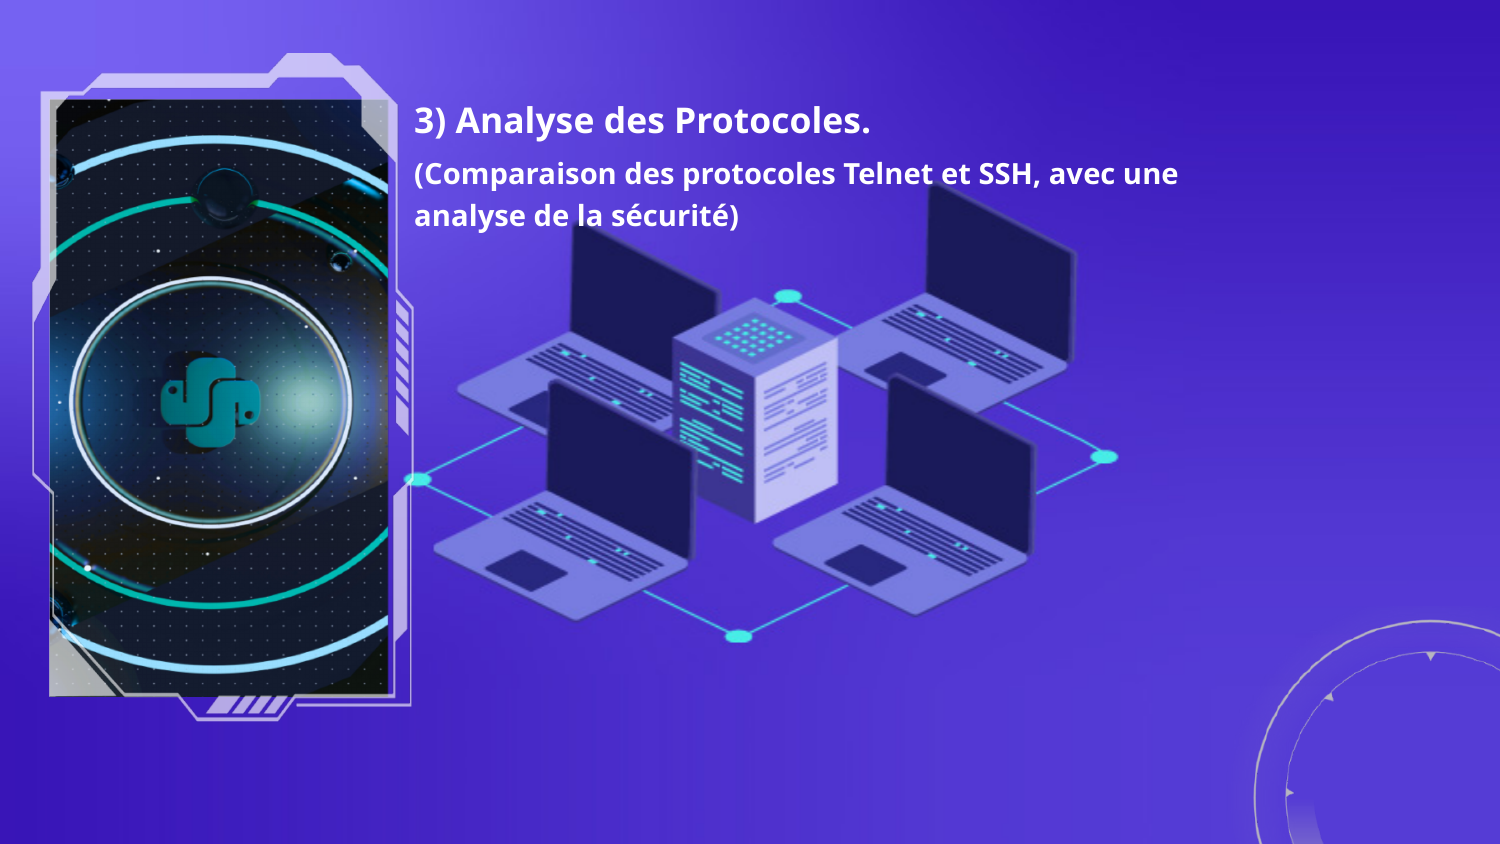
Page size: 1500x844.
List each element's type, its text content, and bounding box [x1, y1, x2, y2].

picture [0, 0, 1500, 844]
text_box 3) Analyse des Protocoles. (Comparaison des protocoles Telnet et SSH, avec une analyse de la sécurité) [398, 74, 1299, 249]
